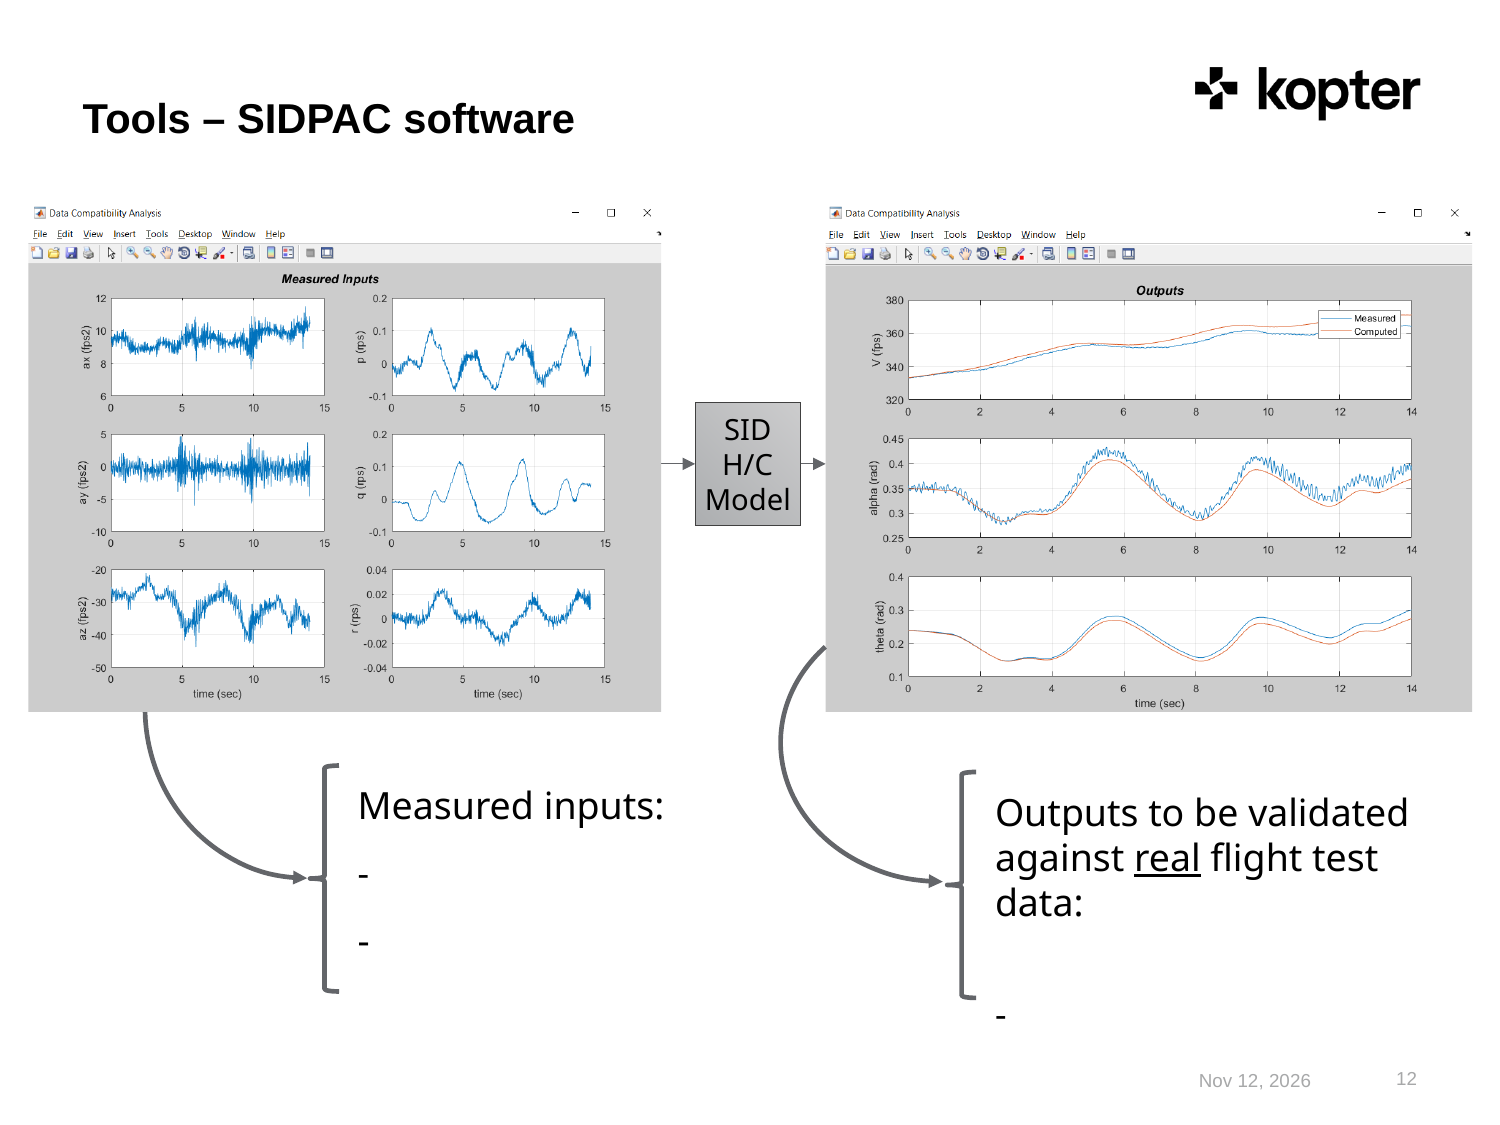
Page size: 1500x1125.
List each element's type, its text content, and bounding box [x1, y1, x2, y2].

picture [825, 202, 1473, 712]
picture [1194, 66, 1421, 121]
picture [28, 202, 662, 712]
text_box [662, 402, 826, 526]
text_box [780, 646, 943, 888]
slide_number 1-Mar-18 [1181, 1069, 1329, 1099]
text_box [144, 712, 308, 884]
text_box [946, 771, 977, 999]
slide_number 12 [1328, 1067, 1418, 1097]
title Tools – SIDPAC software [82, 64, 1153, 142]
text_box [309, 764, 340, 993]
